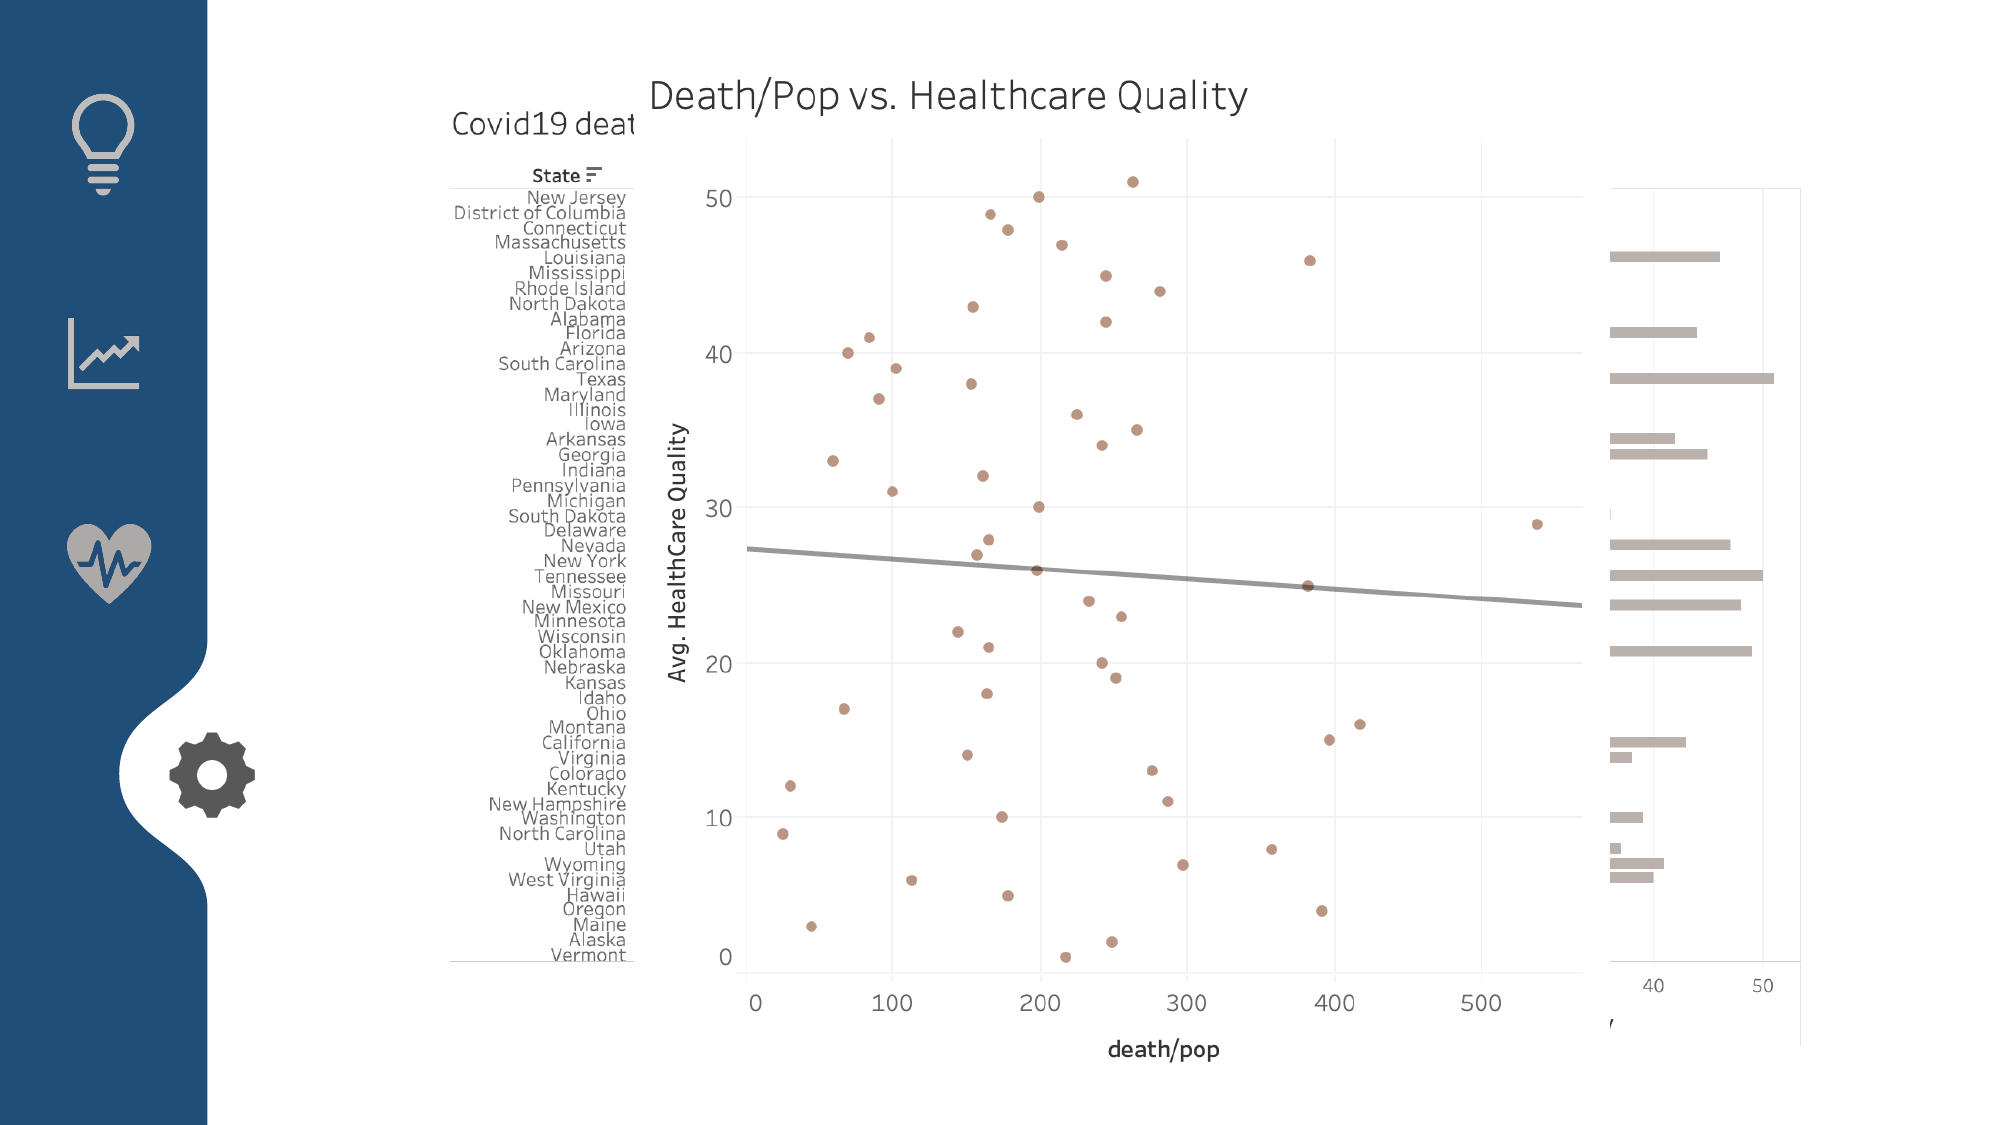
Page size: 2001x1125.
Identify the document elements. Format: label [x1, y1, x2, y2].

text_box [0, 0, 209, 1125]
picture [45, 86, 161, 203]
picture [49, 504, 169, 624]
picture [443, 62, 1801, 1080]
picture [45, 715, 165, 835]
picture [52, 303, 154, 404]
text_box [142, 703, 278, 840]
